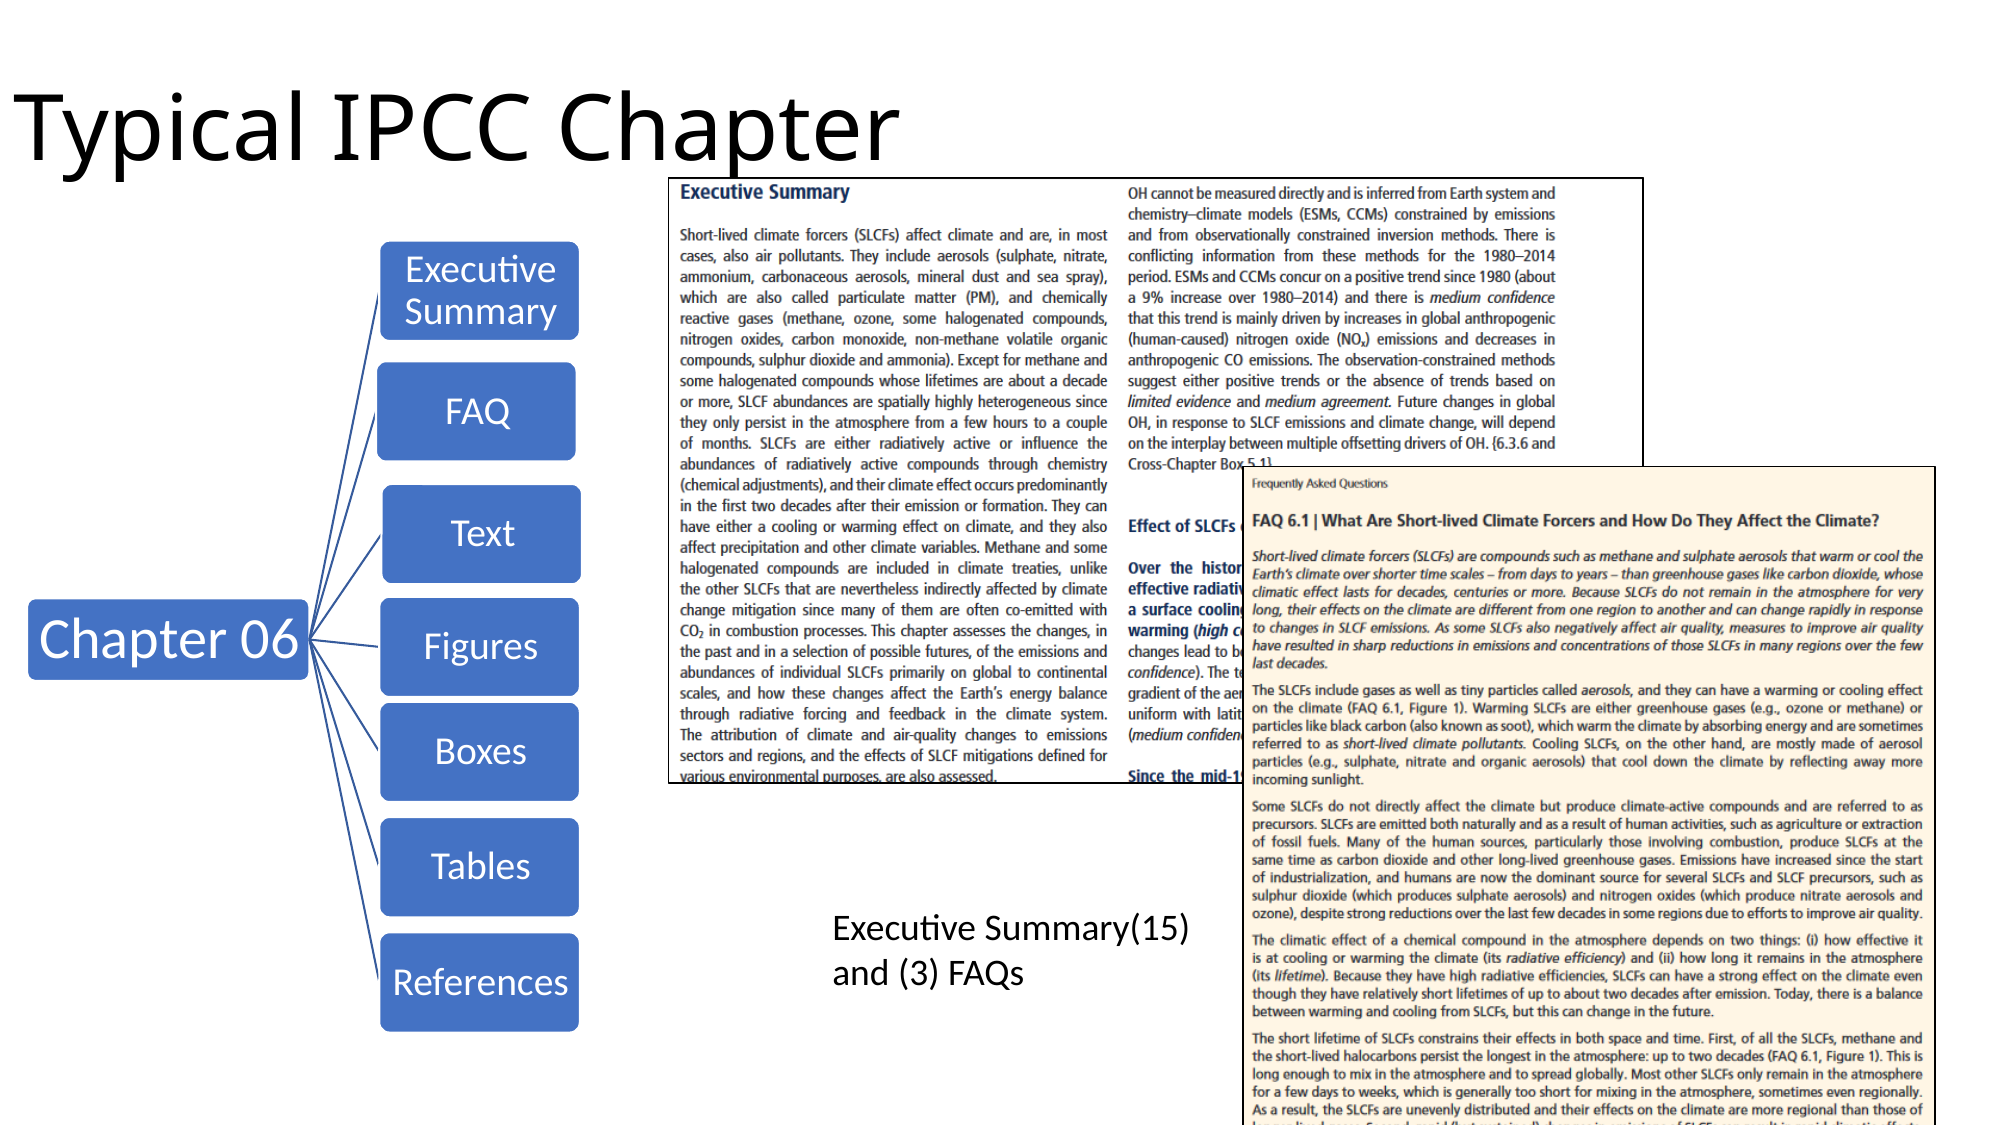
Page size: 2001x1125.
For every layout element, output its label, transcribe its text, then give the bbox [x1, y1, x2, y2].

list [0, 239, 730, 1034]
title Typical IPCC Chapter [0, 22, 1724, 240]
picture [669, 178, 1935, 1125]
text_box Executive Summary(15) and (3) FAQs [817, 895, 1243, 1046]
